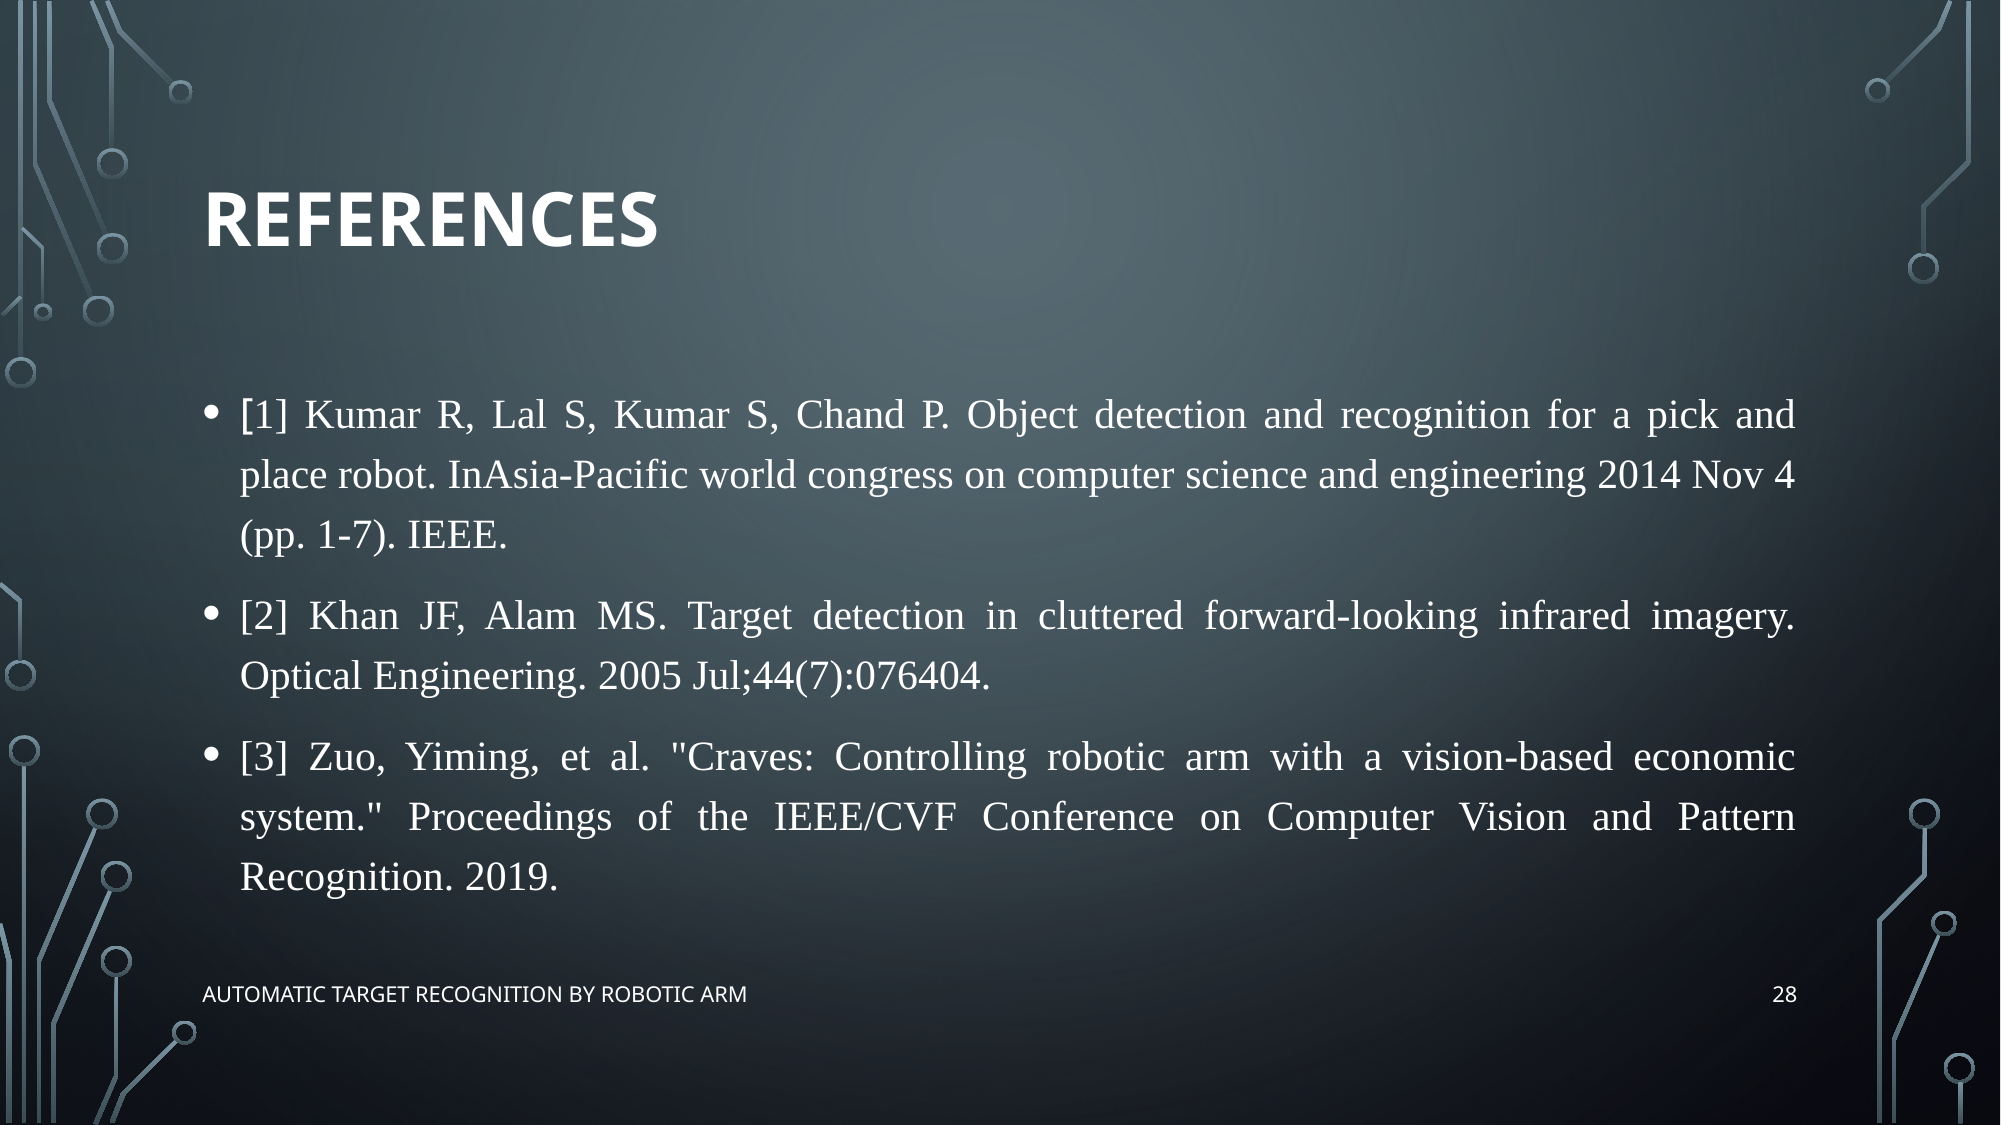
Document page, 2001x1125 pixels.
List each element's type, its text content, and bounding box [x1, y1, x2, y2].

slide_number 28 [1685, 965, 1813, 1025]
list [1] Kumar R, Lal S, Kumar S, Chand P. Object detection and recognition for a pick and place robot. InAsia-Pacific world congress on computer science and engineering 2014 Nov 4 (pp. 1-7). IEEE. [2] Khan JF, Alam MS. Target detection in cluttered forward-looking infrared imagery. Optical Engineering. 2005 Jul;44(7):076404. [3] Zuo, Yiming, et al. "Craves: Controlling robotic arm with a vision-based economic system." Proceedings of the IEEE/CVF Conference on Computer Vision and Pattern Recognition. 2019. [187, 369, 1813, 950]
title References [187, 101, 1813, 344]
footer Automatic Target Recognition by Robotic Arm [187, 965, 1211, 1025]
